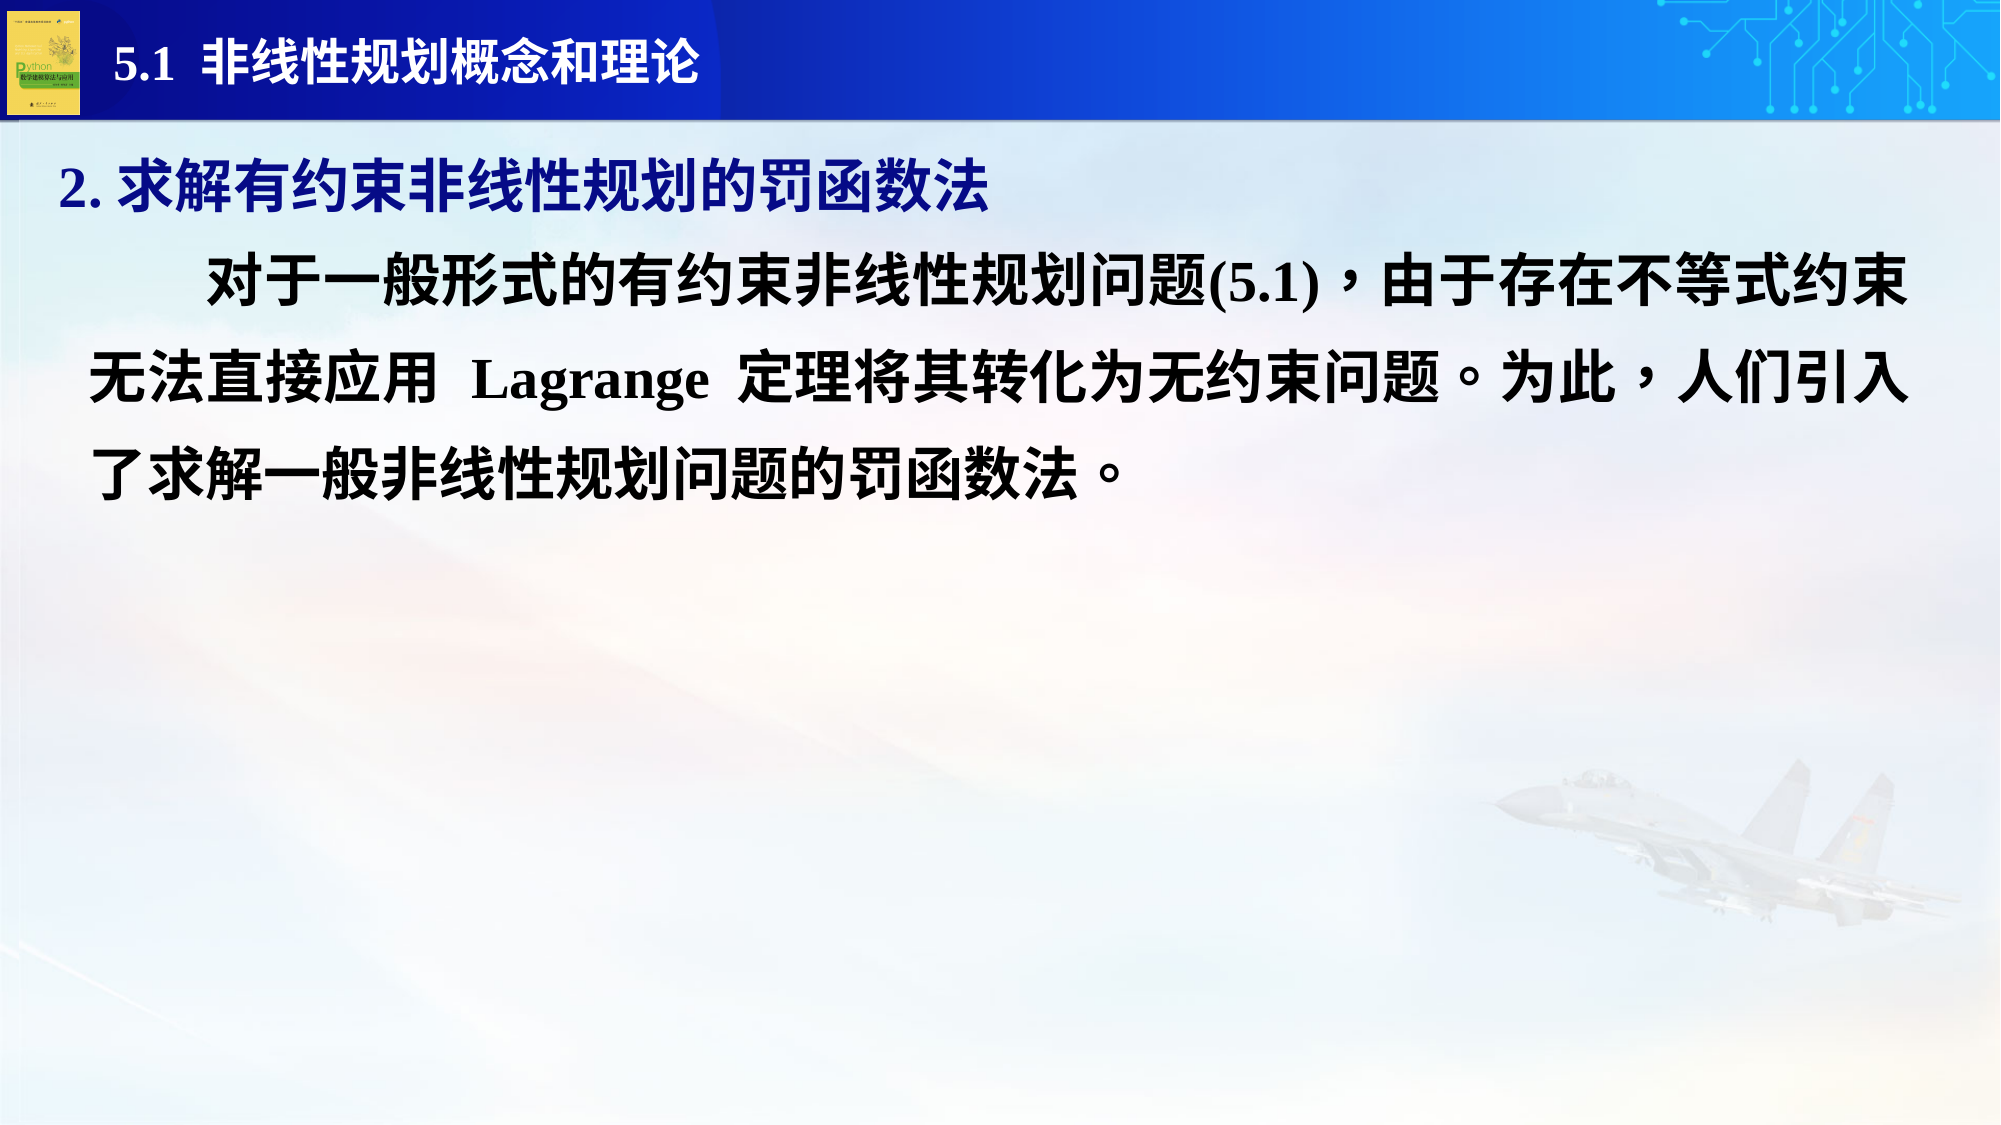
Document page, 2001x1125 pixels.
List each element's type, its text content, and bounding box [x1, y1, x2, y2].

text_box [88, 232, 1912, 1099]
list 2.求解有约束非线性规划的罚函数法 [44, 149, 1716, 253]
picture [0, 0, 2001, 1125]
